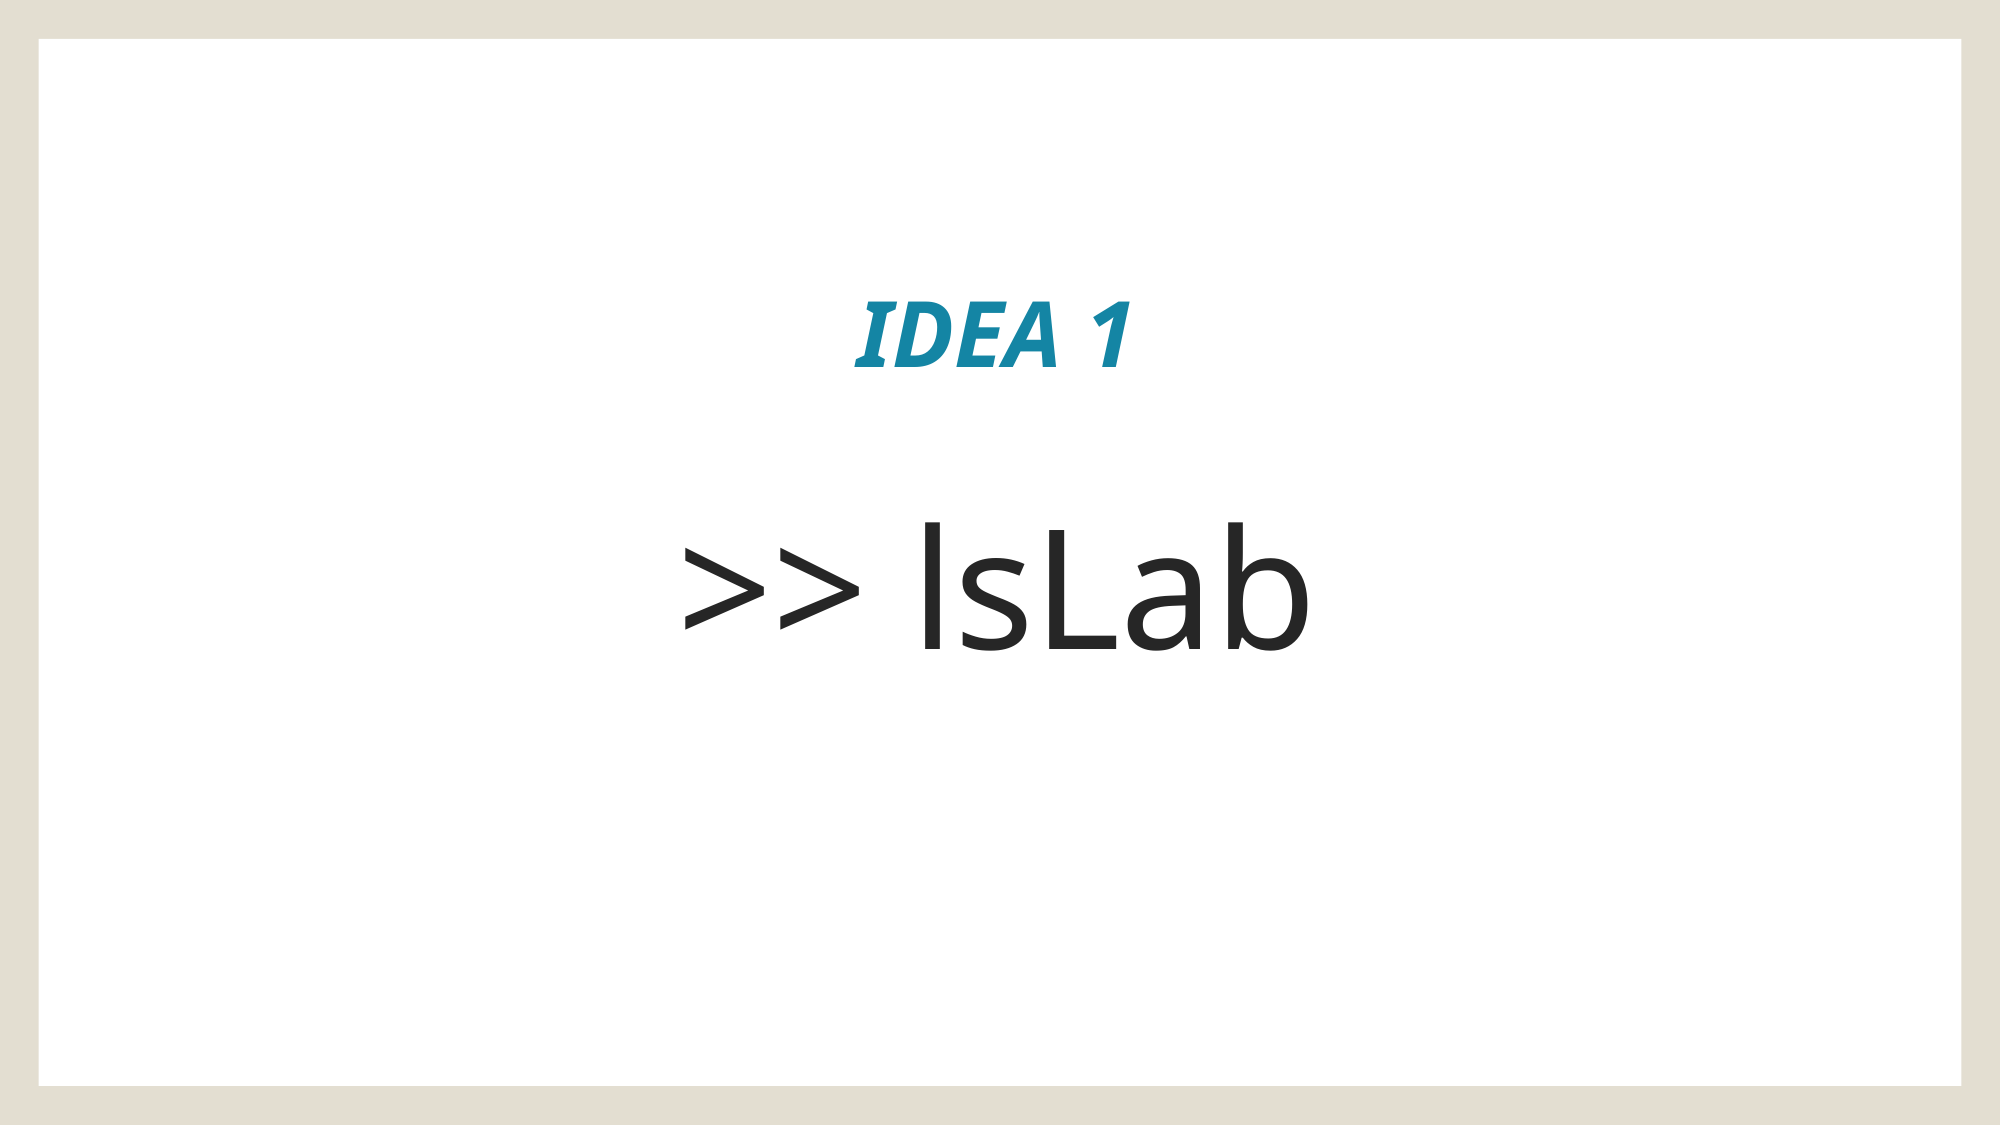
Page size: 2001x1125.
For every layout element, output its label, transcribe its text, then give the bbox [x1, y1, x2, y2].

title >> lsLab [172, 483, 1823, 709]
text_box IDEA 1 [843, 268, 1152, 394]
